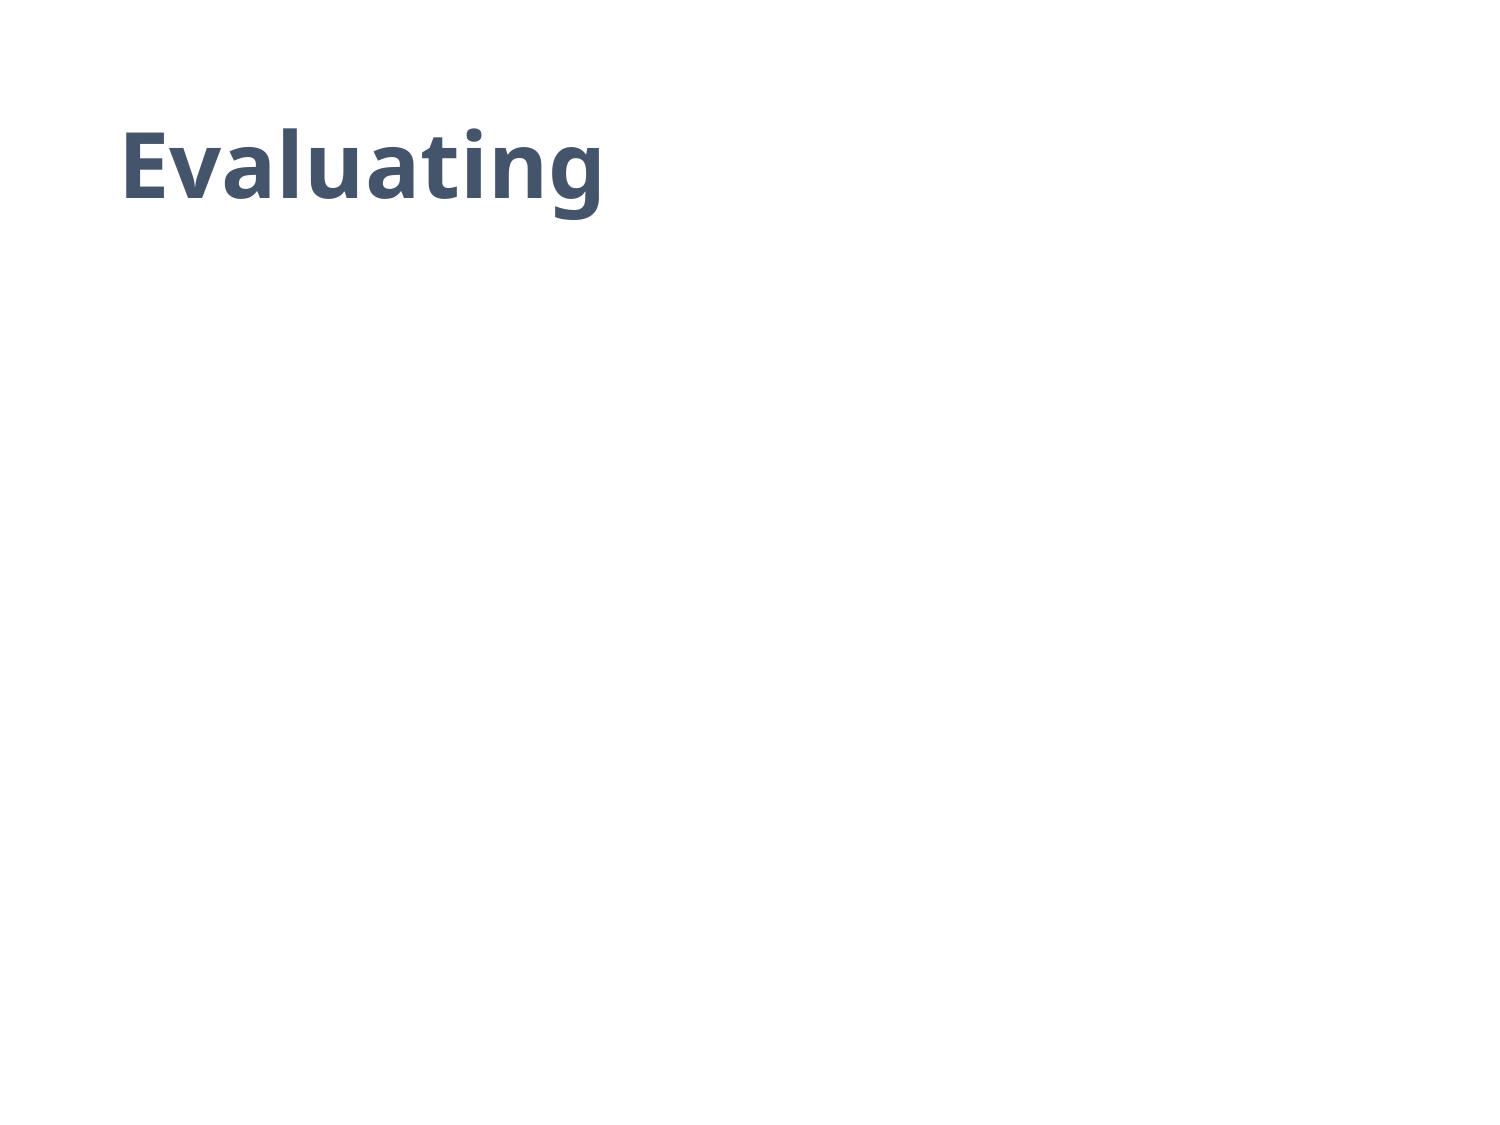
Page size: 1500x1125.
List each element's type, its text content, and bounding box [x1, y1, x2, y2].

title Evaluating [103, 59, 1397, 278]
